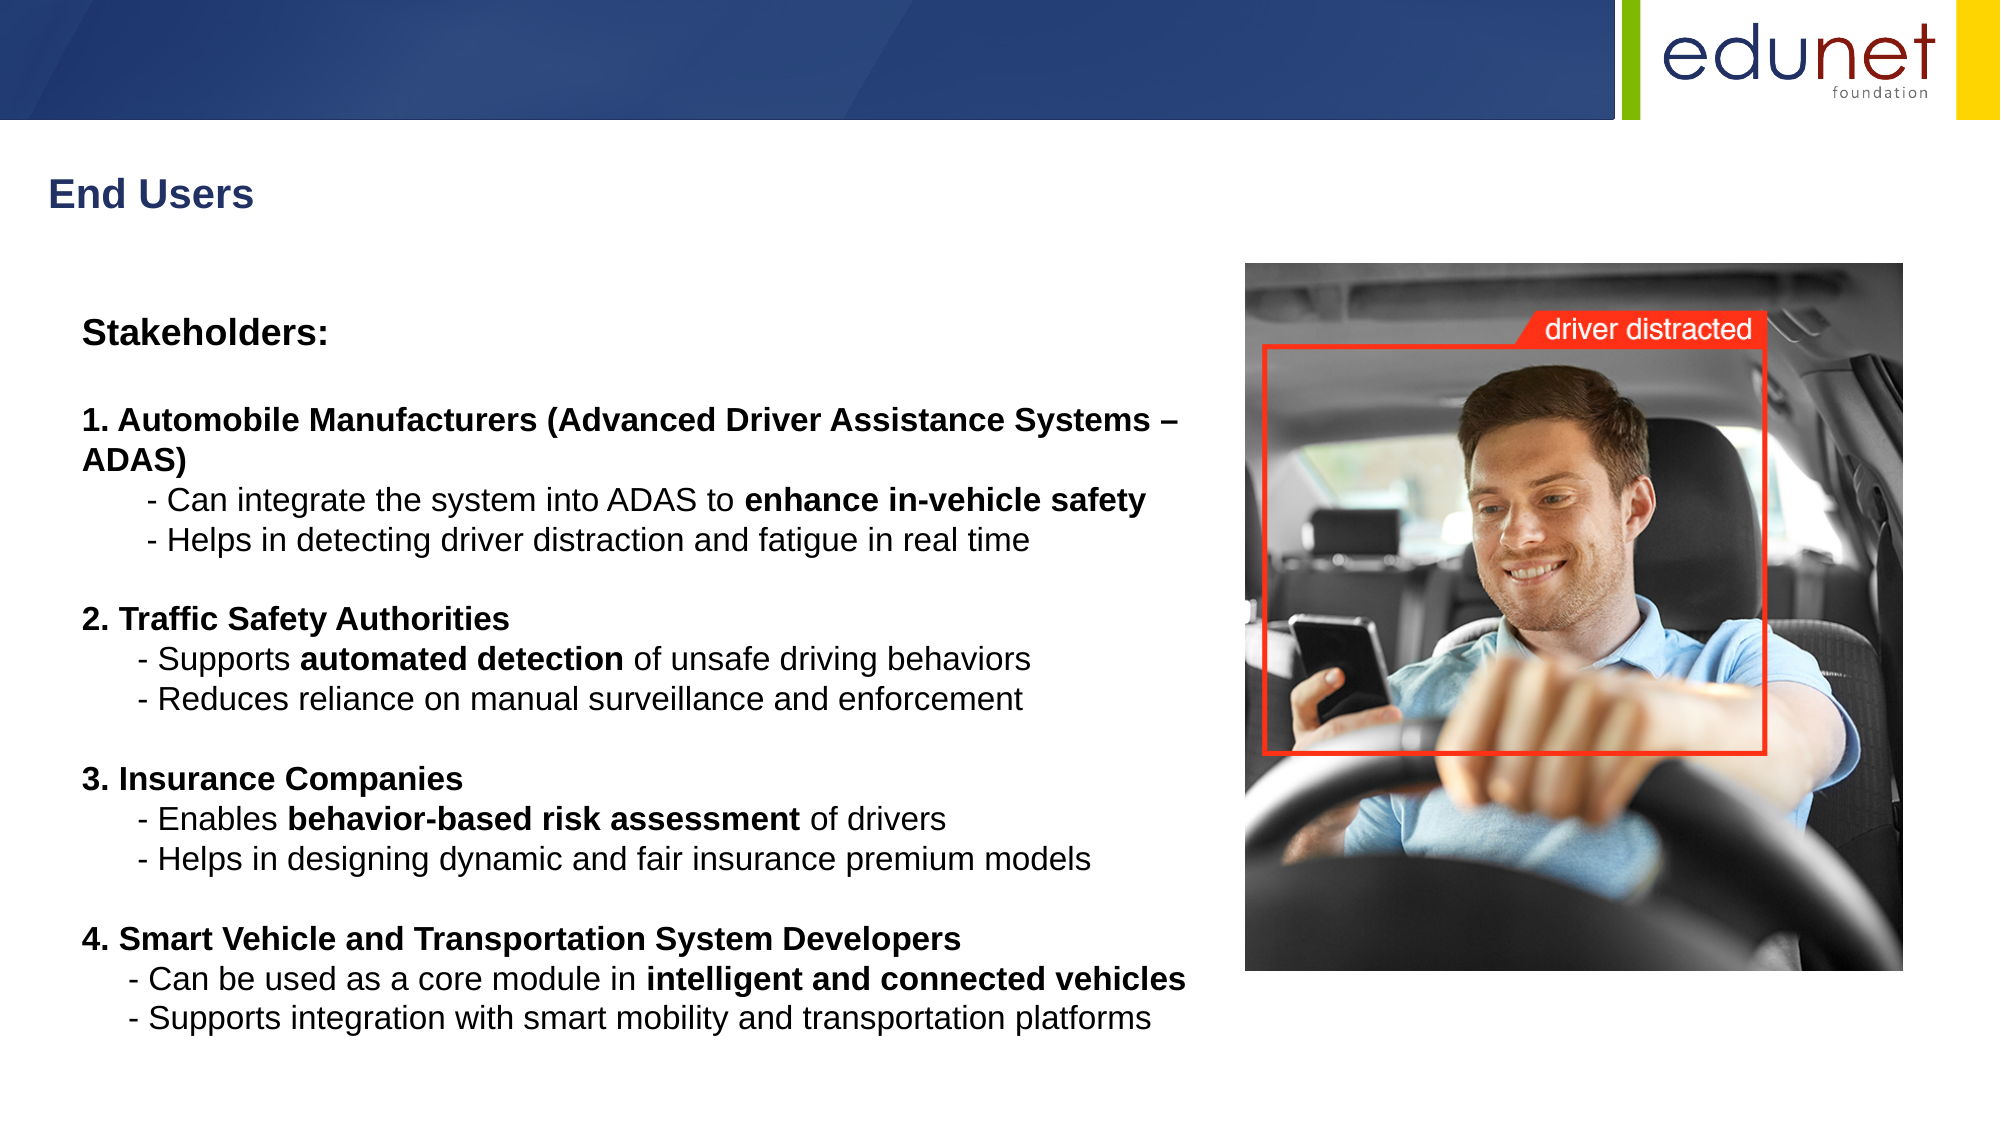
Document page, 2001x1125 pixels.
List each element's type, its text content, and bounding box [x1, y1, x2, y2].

text_box Stakeholders: 1. Automobile Manufacturers (Advanced Driver Assistance Systems – ADAS) - Can integrate the system into ADAS to enhance in-vehicle safety - Helps in detecting driver distraction and fatigue in real time 2. Traffic Safety Authorities - Supports automated detection of unsafe driving behaviors - Reduces reliance on manual surveillance and enforcement 3. Insurance Companies - Enables behavior-based risk assessment of drivers - Helps in designing dynamic and fair insurance premium models 4. Smart Vehicle and Transportation System Developers - Can be used as a core module in intelligent and connected vehicles - Supports integration with smart mobility and transportation platforms [66, 292, 1261, 1096]
picture [1245, 263, 1904, 971]
text_box End Users [33, 159, 1002, 225]
picture [1652, 12, 1948, 108]
